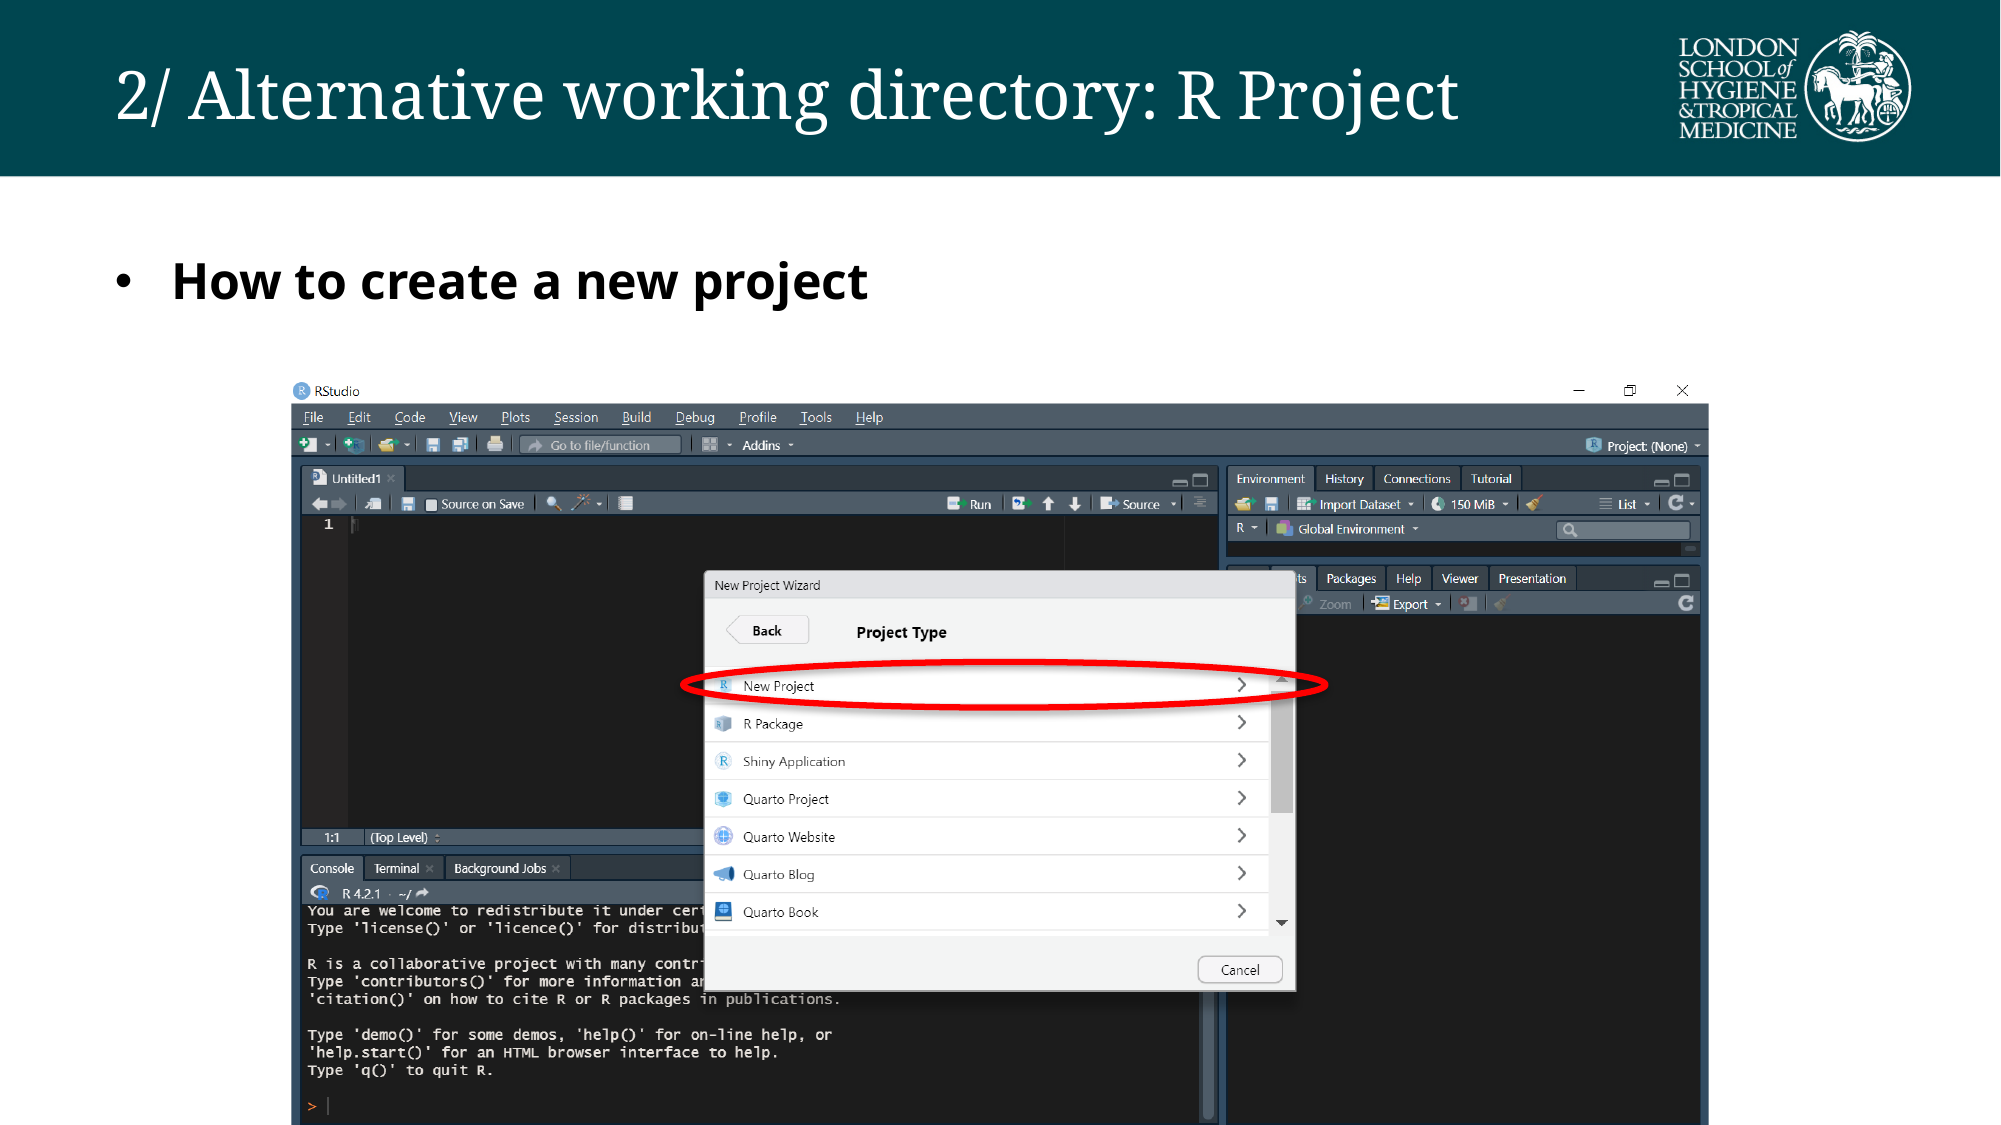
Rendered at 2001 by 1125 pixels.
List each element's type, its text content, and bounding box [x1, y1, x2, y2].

title 2/ Alternative working directory: R Project [99, 45, 1656, 148]
picture [0, 0, 2001, 1125]
list How to create a new project [99, 242, 1900, 1034]
